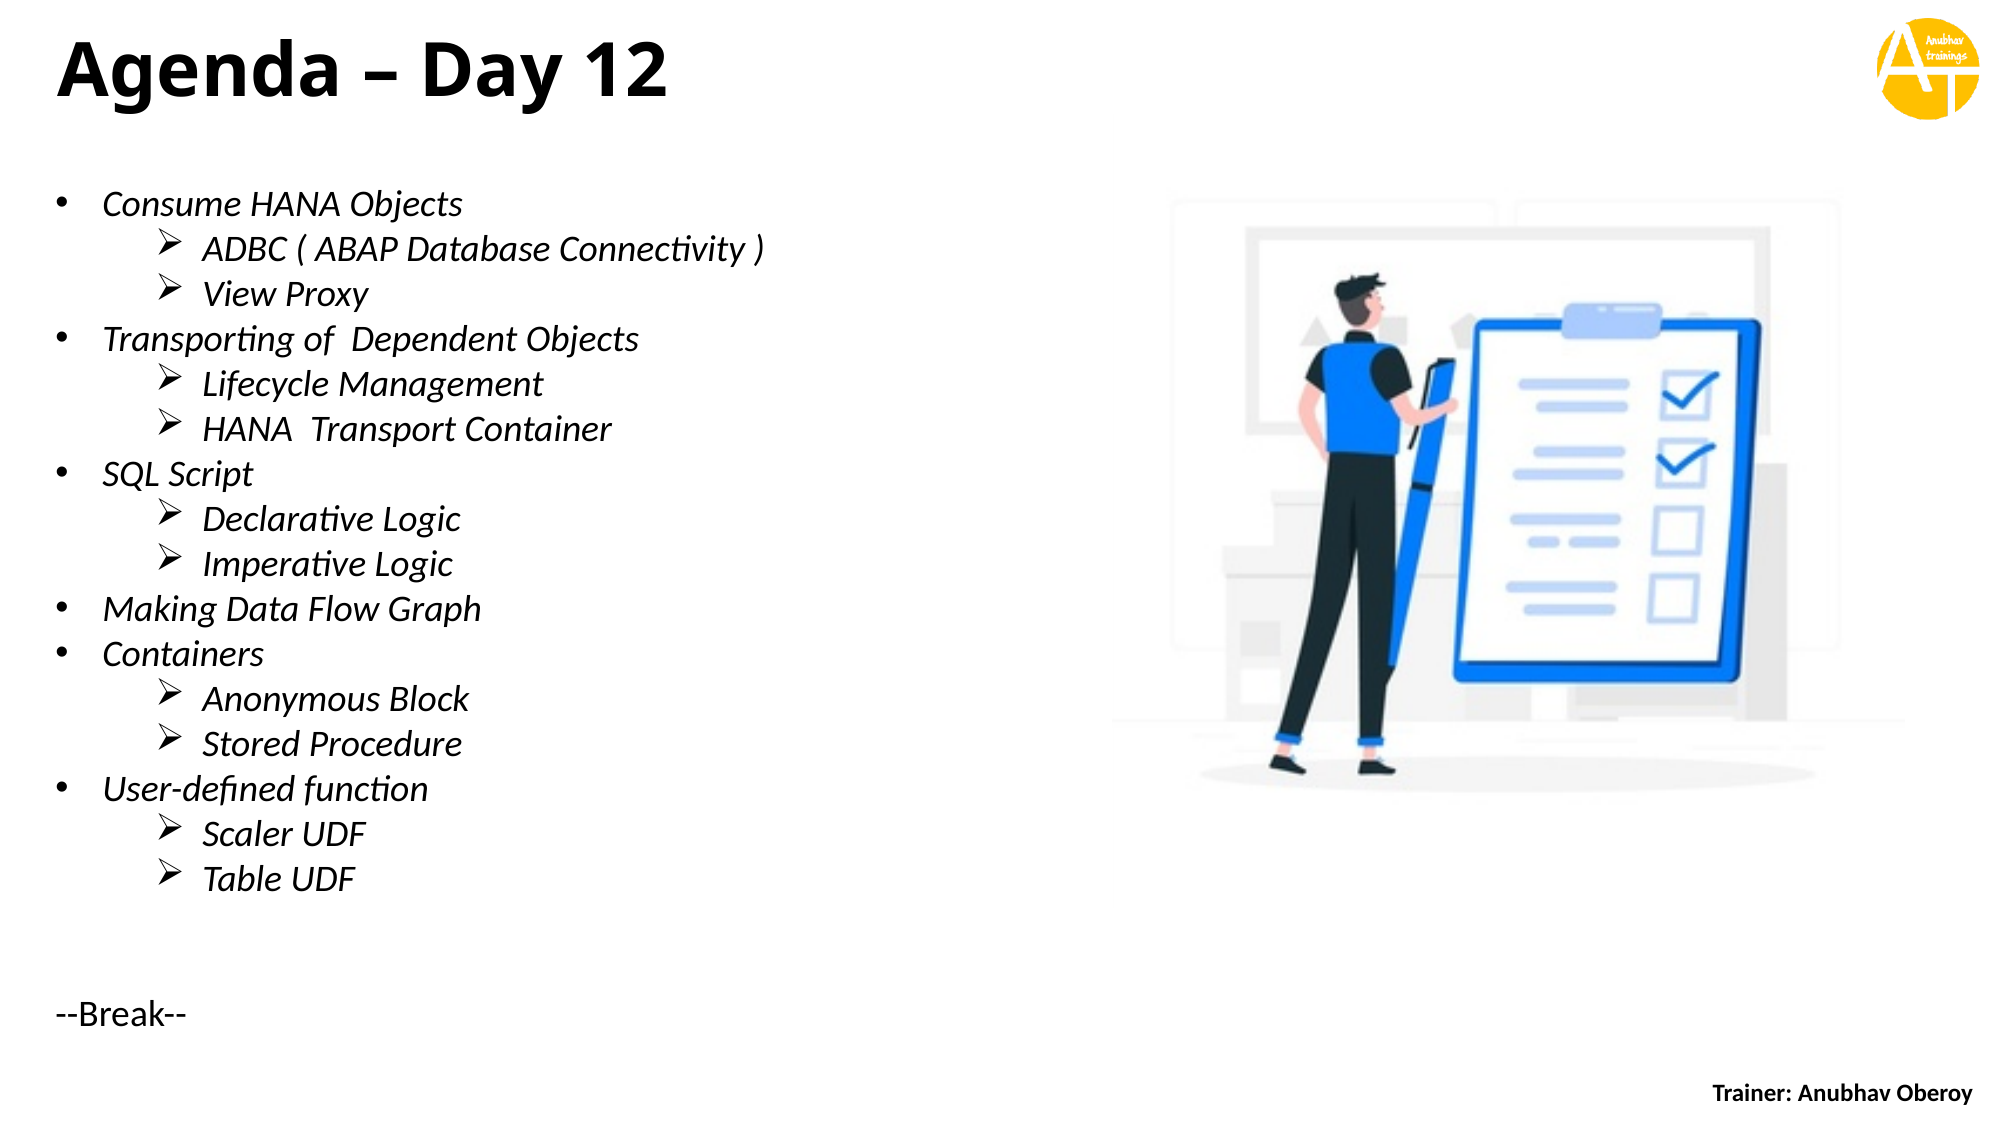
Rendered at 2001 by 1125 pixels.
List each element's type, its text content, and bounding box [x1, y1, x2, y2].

text_box Agenda – Day 12 [42, 24, 1866, 142]
footer Trainer: Anubhav Oberoy [1660, 1074, 2000, 1108]
text_box Consume HANA Objects ADBC ( ABAP Database Connectivity ) View Proxy Transporting of Dependent Objects Lifecycle Management HANA Transport Container SQL Script Declarative Logic Imperative Logic Making Data Flow Graph Containers Anonymous Block Stored Procedure User-defined function Scaler UDF Table UDF --Break-- [40, 171, 1960, 1087]
picture [1112, 11, 1985, 908]
